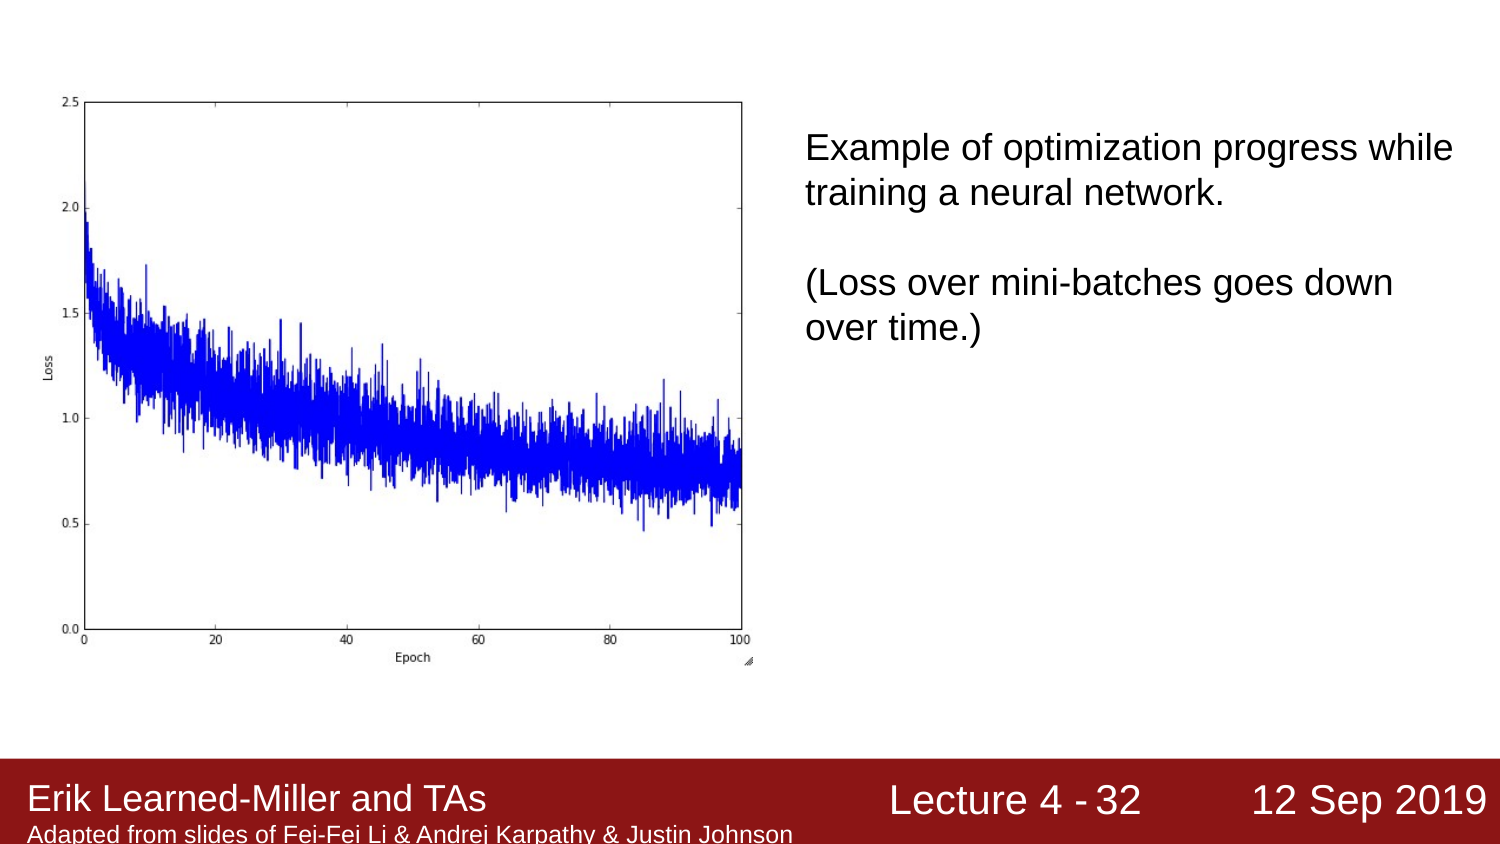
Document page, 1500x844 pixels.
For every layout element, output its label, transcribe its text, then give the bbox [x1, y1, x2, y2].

text_box Example of optimization progress while training a neural network. (Loss over mini-batches goes down over time.) [790, 108, 1474, 669]
picture [29, 90, 754, 670]
slide_number ‹#› [1066, 765, 1157, 831]
